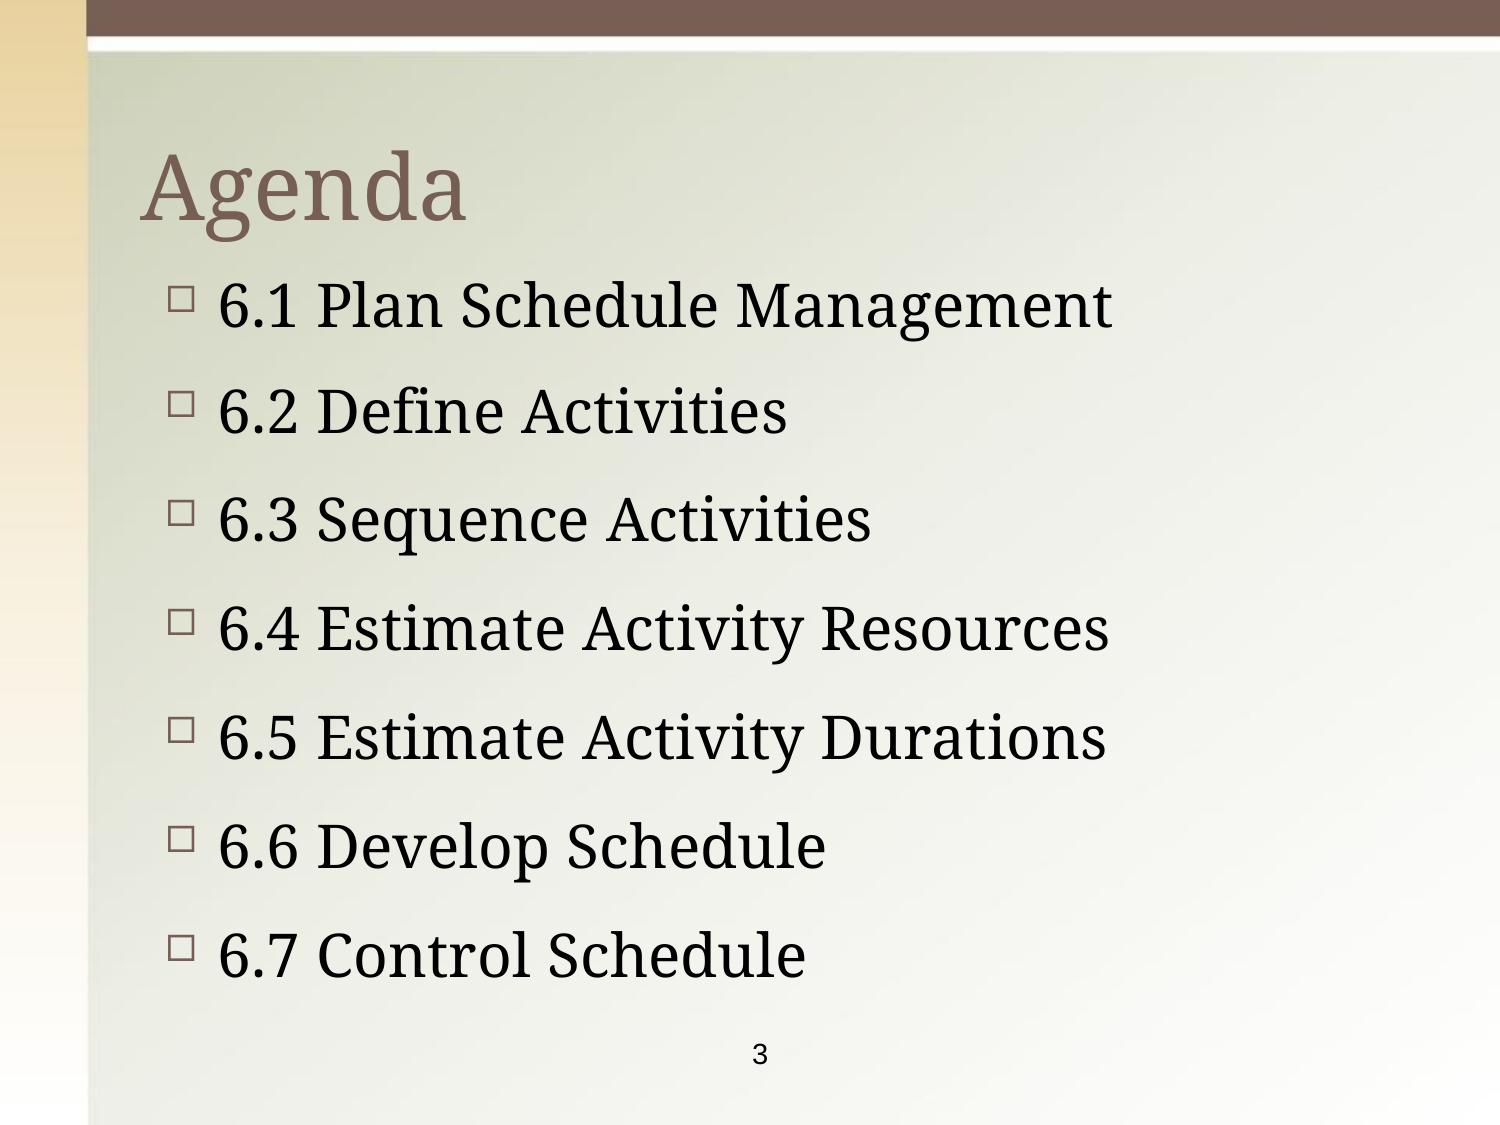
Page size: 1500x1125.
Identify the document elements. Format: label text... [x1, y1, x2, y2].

text_box [0, 0, 1500, 1125]
title Agenda [112, 81, 1388, 317]
list 6.1 Plan Schedule Management 6.2 Define Activities 6.3 Sequence Activities 6.4 Estimate Activity Resources 6.5 Estimate Activity Durations 6.6 Develop Schedule 6.7 Control Schedule [125, 239, 1375, 990]
slide_number 3 [747, 1033, 789, 1125]
